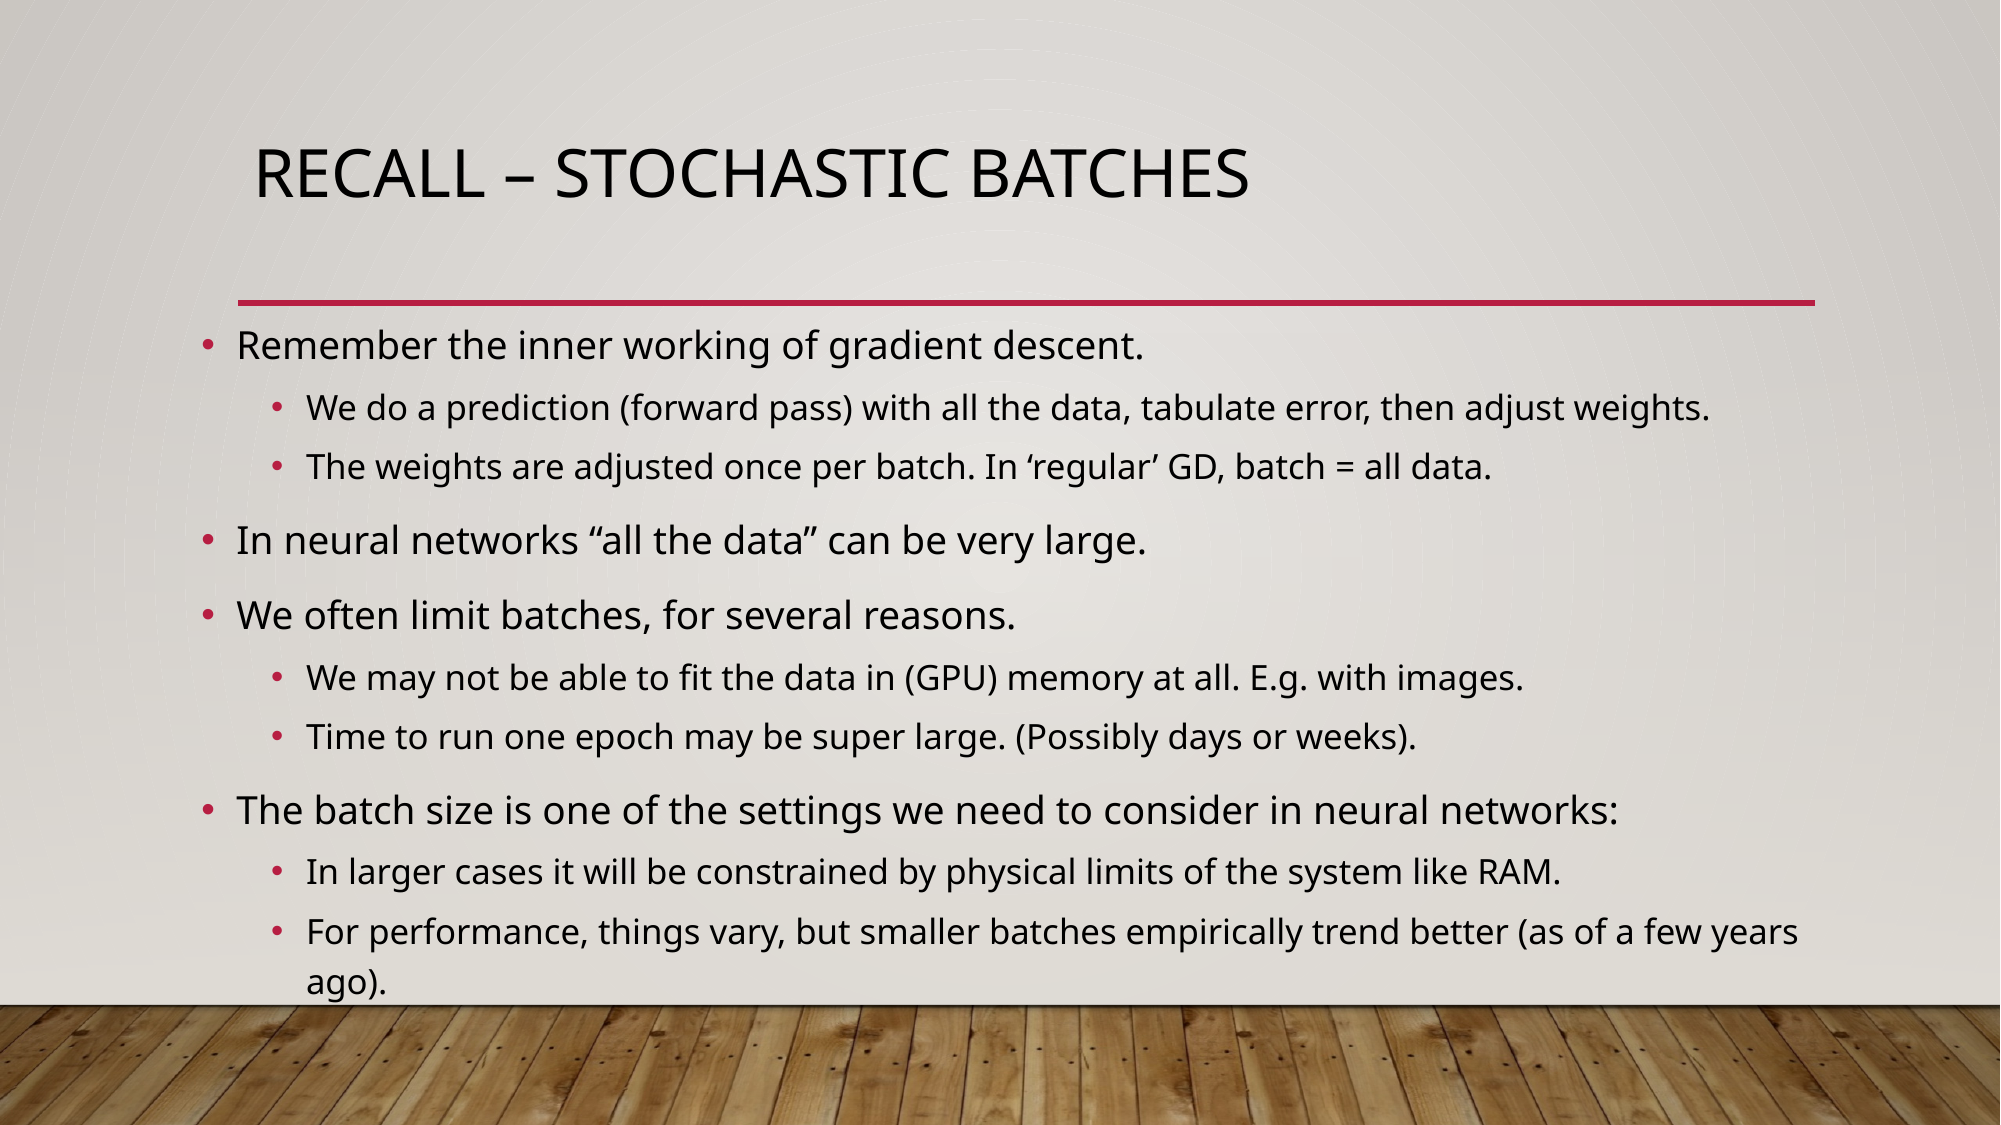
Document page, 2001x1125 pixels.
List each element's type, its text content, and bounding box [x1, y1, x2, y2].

title Recall – Stochastic Batches [238, 131, 1814, 304]
list Remember the inner working of gradient descent. We do a prediction (forward pass) with all the data, tabulate error, then adjust weights. The weights are adjusted once per batch. In ‘regular’ GD, batch = all data. In neural networks “all the data” can be very large. We often limit batches, for several reasons. We may not be able to fit the data in (GPU) memory at all. E.g. with images. Time to run one epoch may be super large. (Possibly days or weeks). The batch size is one of the settings we need to consider in neural networks: In larger cases it will be constrained by physical limits of the system like RAM. For performance, things vary, but smaller batches empirically trend better (as of a few years ago). [186, 304, 1850, 1010]
picture [0, 1005, 2000, 1125]
